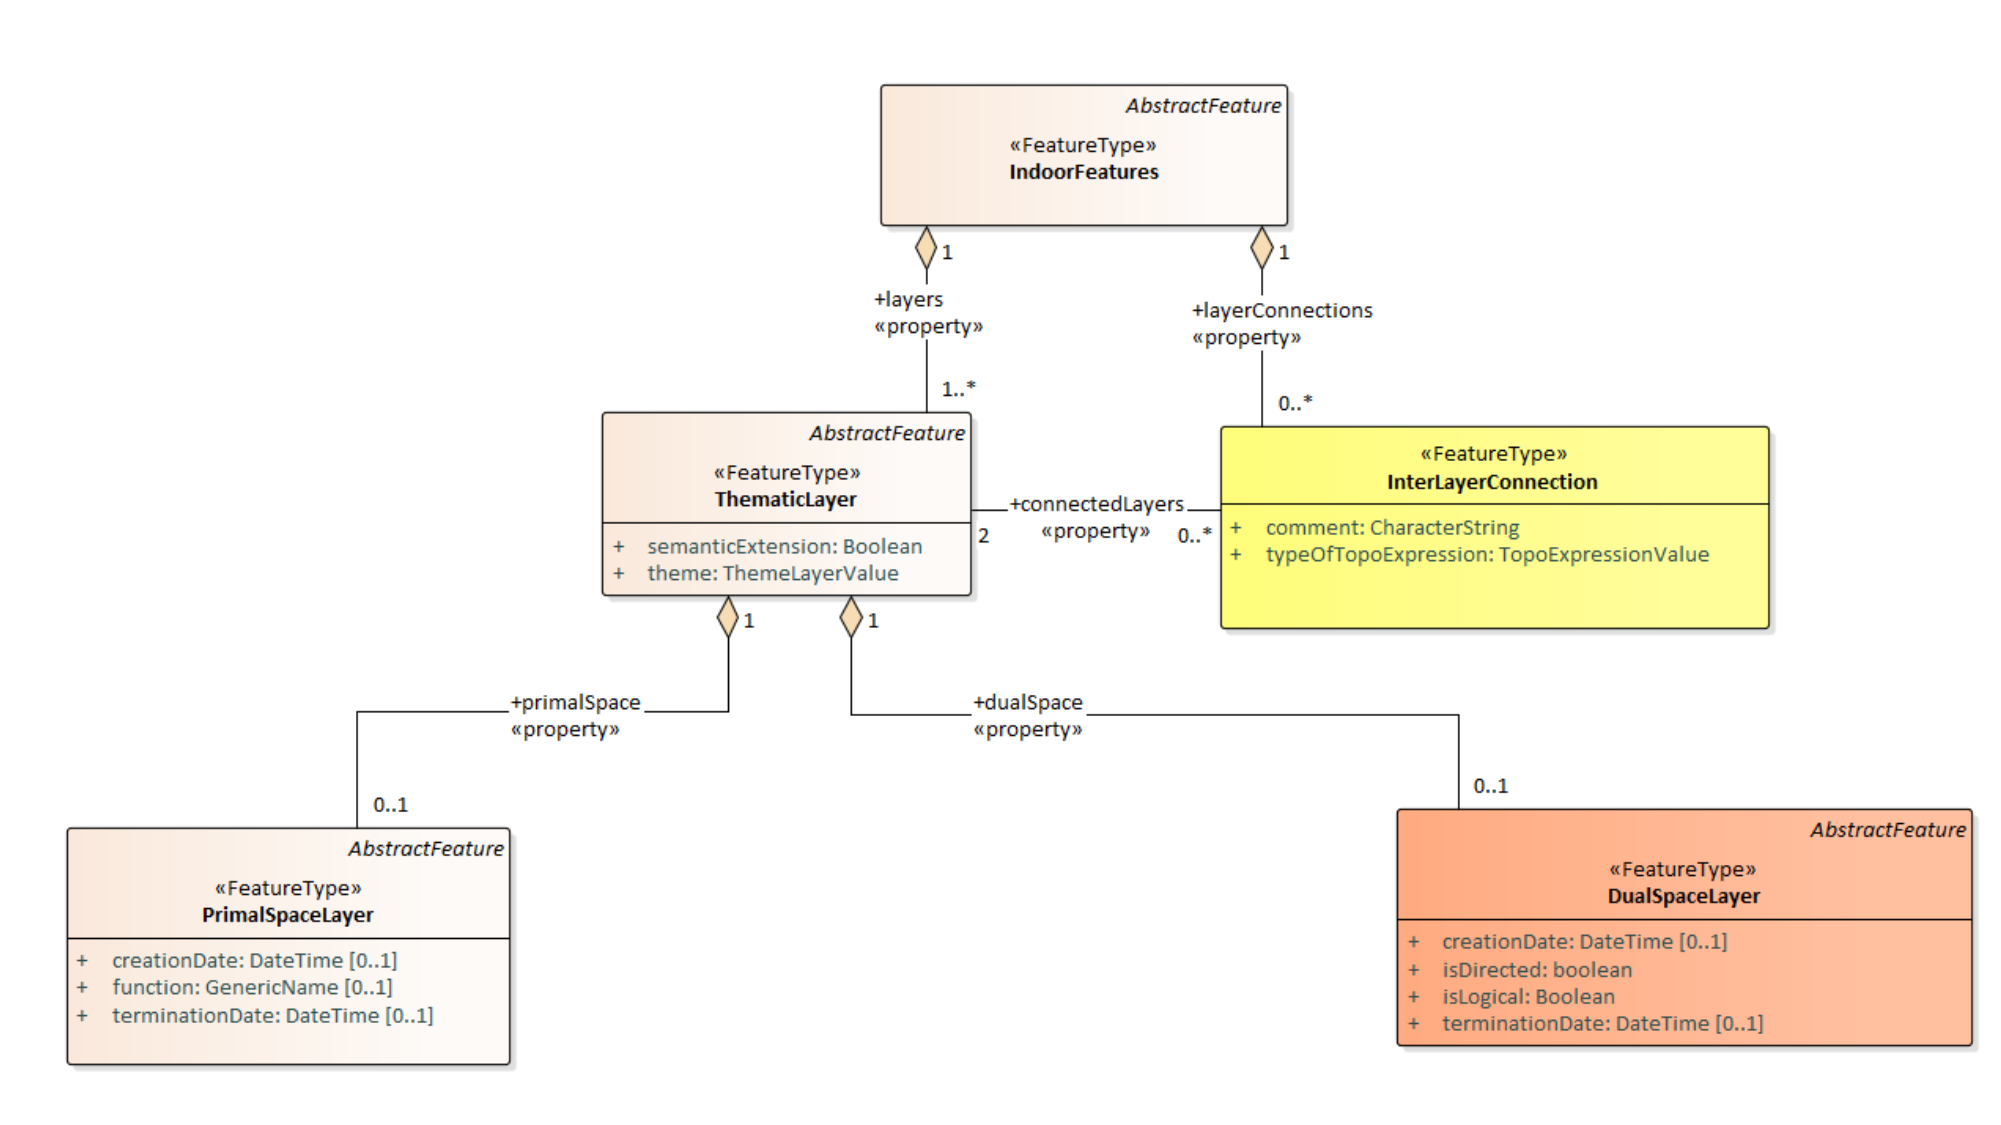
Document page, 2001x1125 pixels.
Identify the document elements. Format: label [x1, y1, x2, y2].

picture [55, 73, 1992, 1077]
